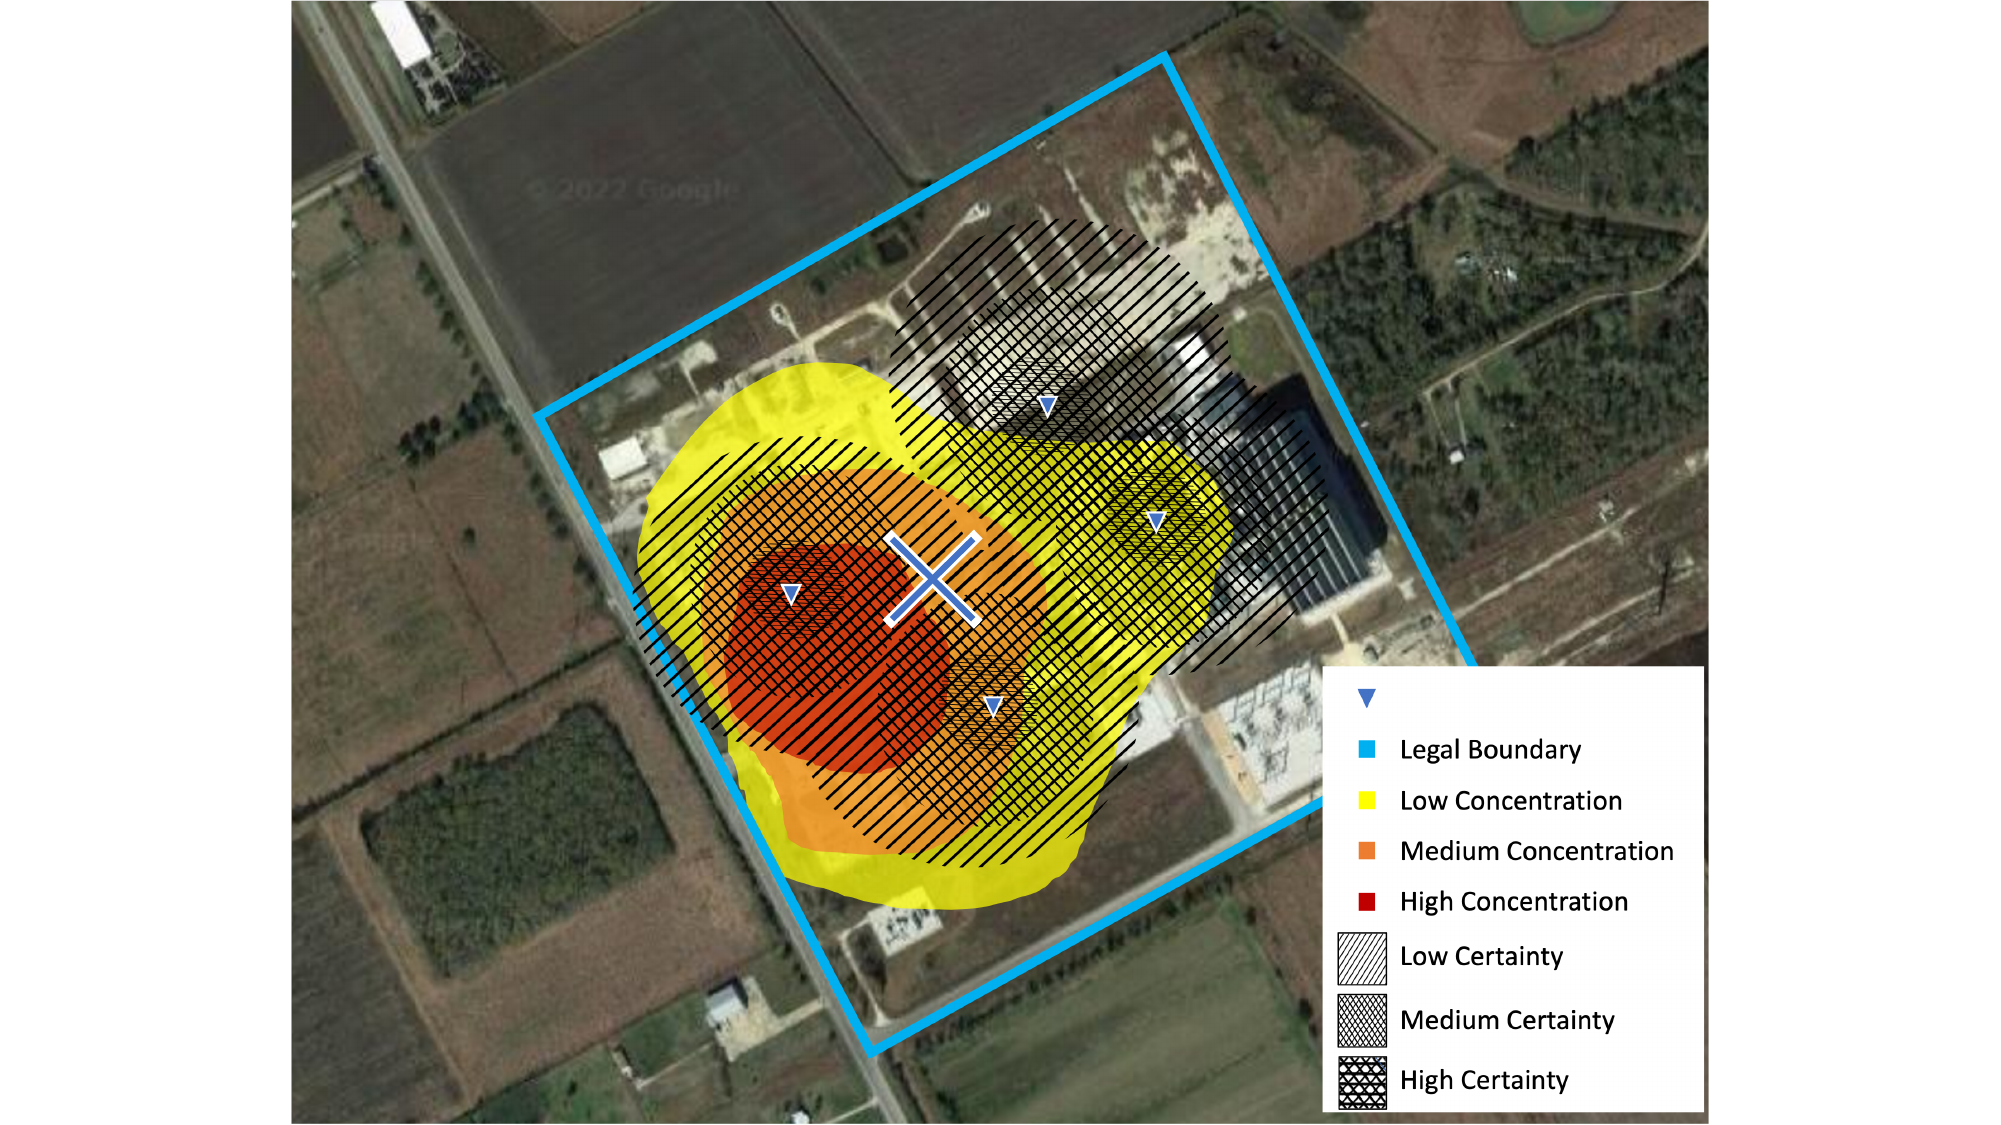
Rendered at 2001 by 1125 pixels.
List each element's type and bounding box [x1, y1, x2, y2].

text_box [891, 539, 974, 620]
picture [290, 0, 1710, 1125]
text_box [887, 533, 979, 625]
